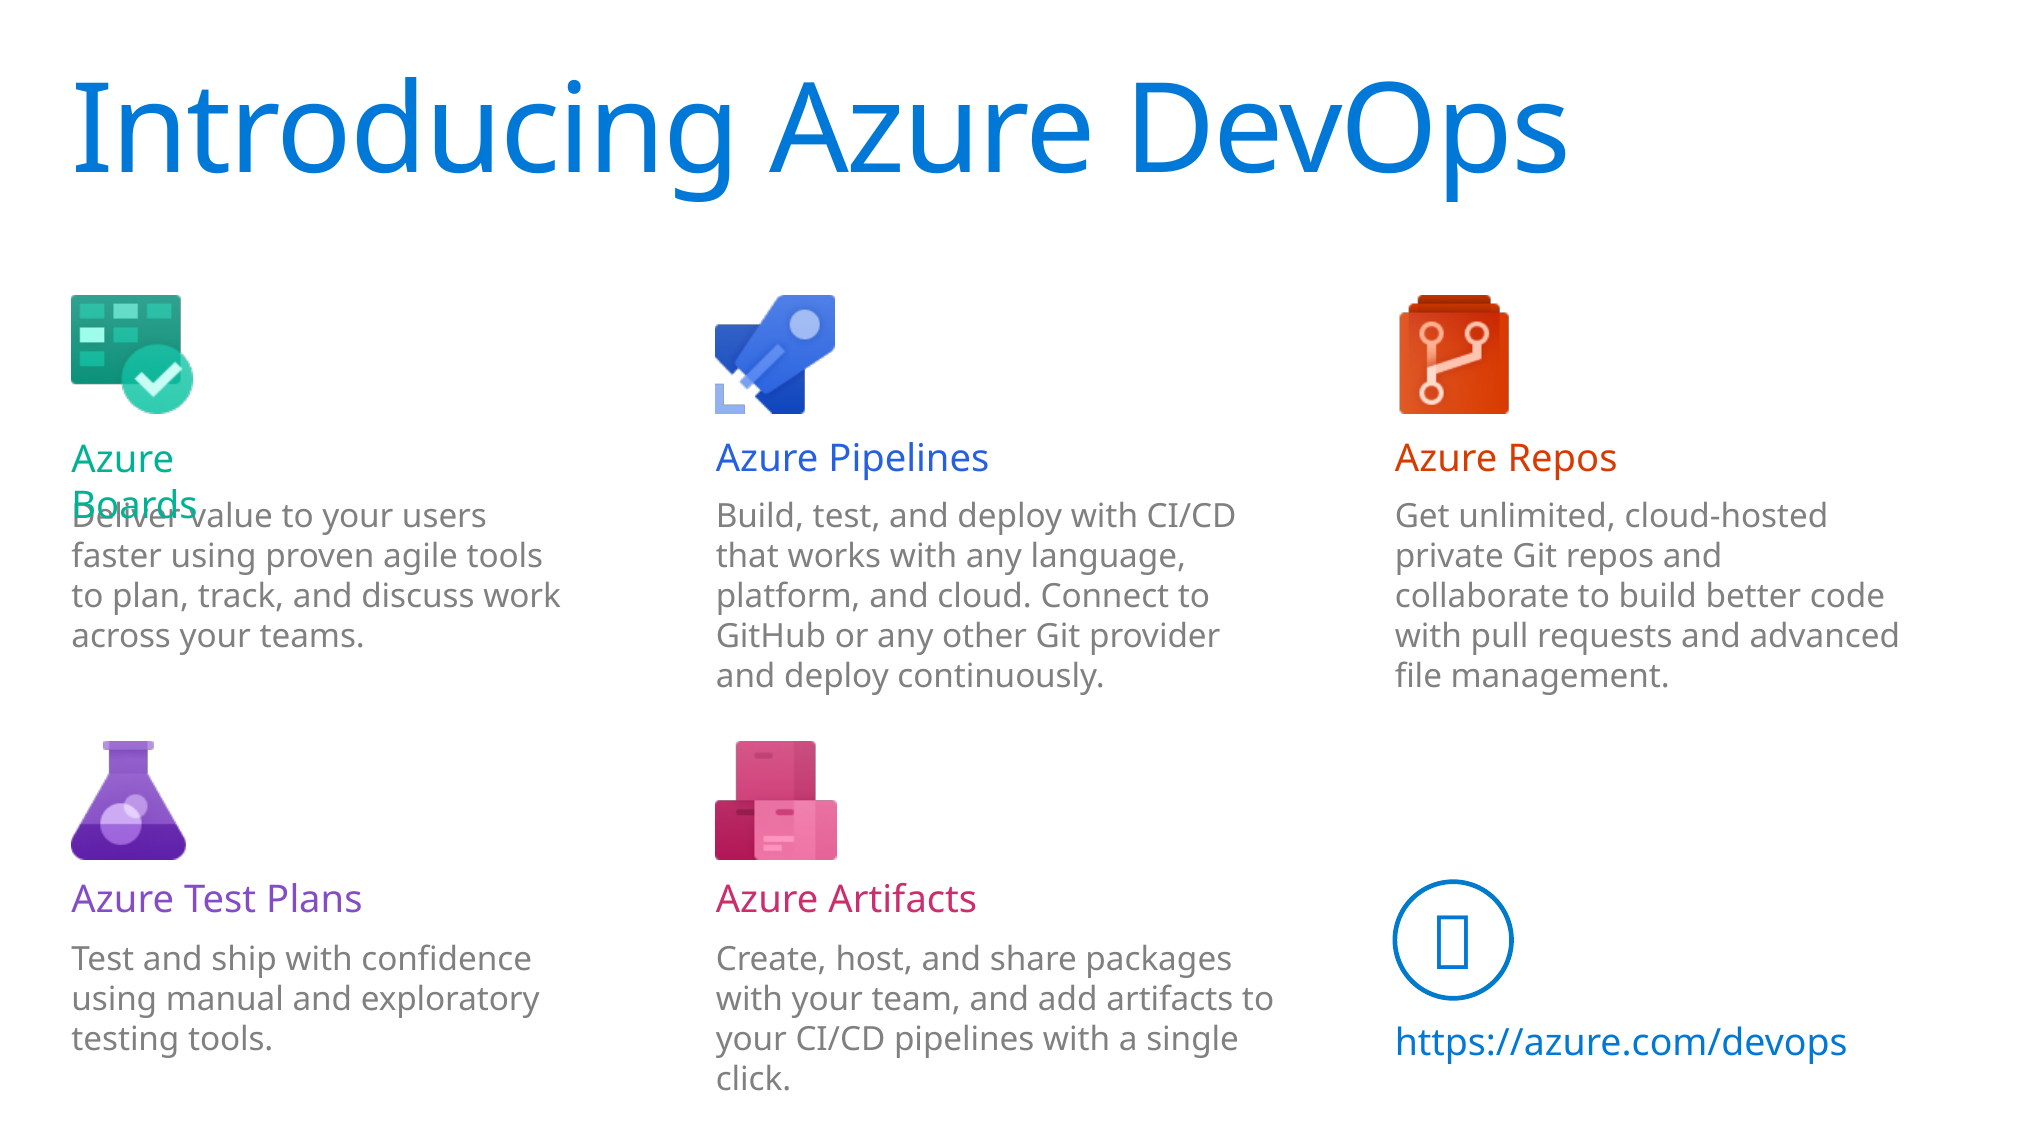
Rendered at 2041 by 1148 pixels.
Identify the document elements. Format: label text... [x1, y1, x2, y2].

text_box Build, test, and deploy with CI/CD that works with any language, platform, and cloud. Connect to GitHub or any other Git provider and deploy continuously. [715, 470, 1286, 718]
text_box Deliver value to your users faster using proven agile tools to plan, track, and discuss work across your teams. [71, 470, 579, 679]
text_box Get unlimited, cloud-hosted private Git repos and collaborate to build better code with pull requests and advanced file management. [1394, 470, 1903, 718]
picture [715, 295, 835, 414]
text_box Create, host, and share packages with your team, and add artifacts to your CI/CD pipelines with a single click. [715, 913, 1280, 1122]
text_box Test and ship with confidence using manual and exploratory testing tools. [71, 913, 562, 1082]
picture [71, 295, 193, 414]
text_box Azure Repos [1394, 410, 1671, 502]
text_box https://azure.com/devops [1394, 1017, 1929, 1063]
text_box Azure Artifacts [715, 851, 1053, 944]
picture [71, 741, 189, 861]
text_box Azure Boards [71, 410, 297, 550]
picture [715, 741, 837, 861]
text_box  [1394, 881, 1512, 999]
text_box Azure Test Plans [71, 851, 374, 944]
title Introducing Azure DevOps [71, 37, 1969, 165]
text_box Azure Pipelines [715, 410, 1036, 502]
picture [1394, 295, 1515, 414]
